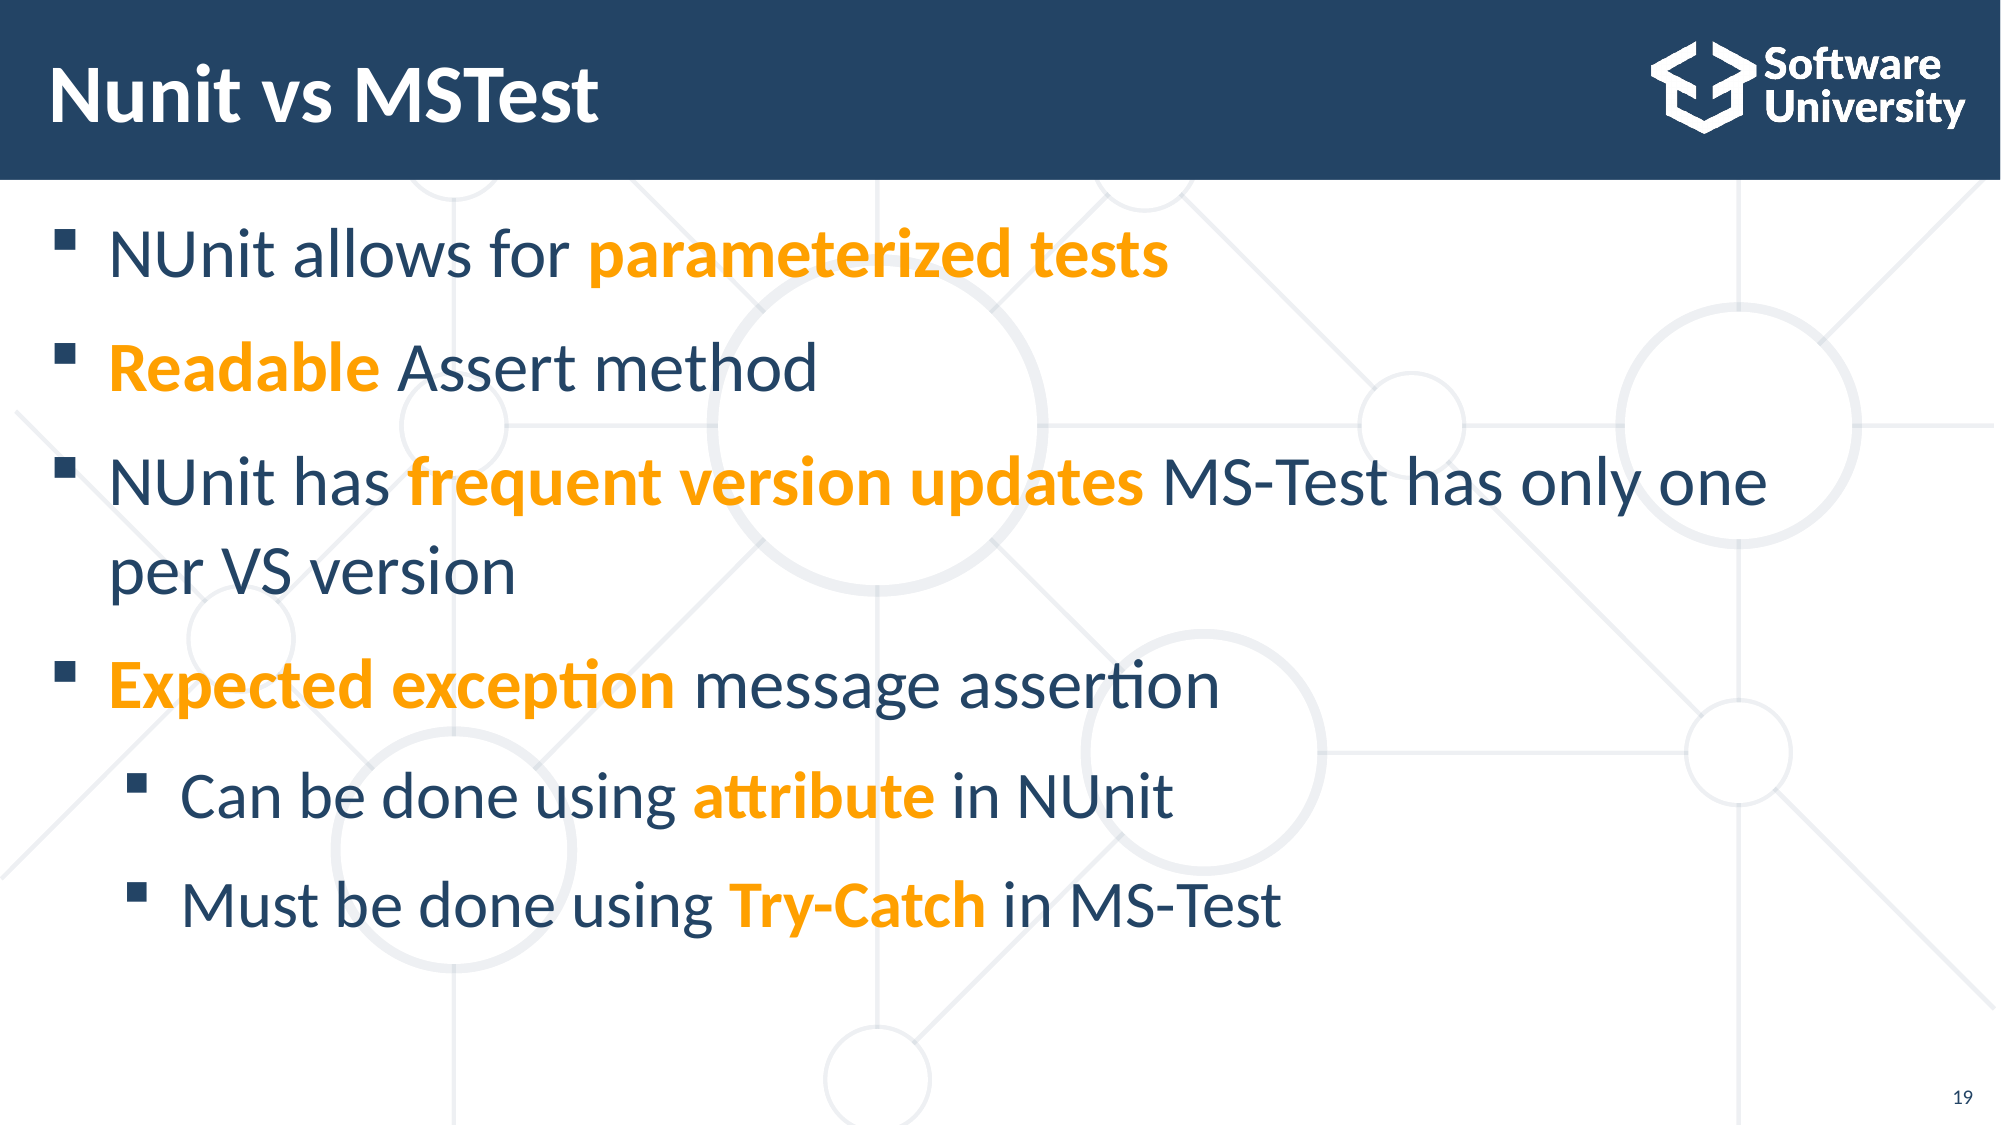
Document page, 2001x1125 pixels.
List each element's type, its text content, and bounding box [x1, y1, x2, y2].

slide_number 19 [1927, 1067, 1989, 1117]
list NUnit allows for parameterized tests Readable Assert method NUnit has frequent version updates MS-Test has only one per VS version Expected exception message assertion Can be done using attribute in NUnit Must be done using Try-Catch in MS-Test [31, 196, 1970, 1104]
picture [1651, 41, 1966, 134]
title Nunit vs MSTest [31, 16, 1625, 162]
